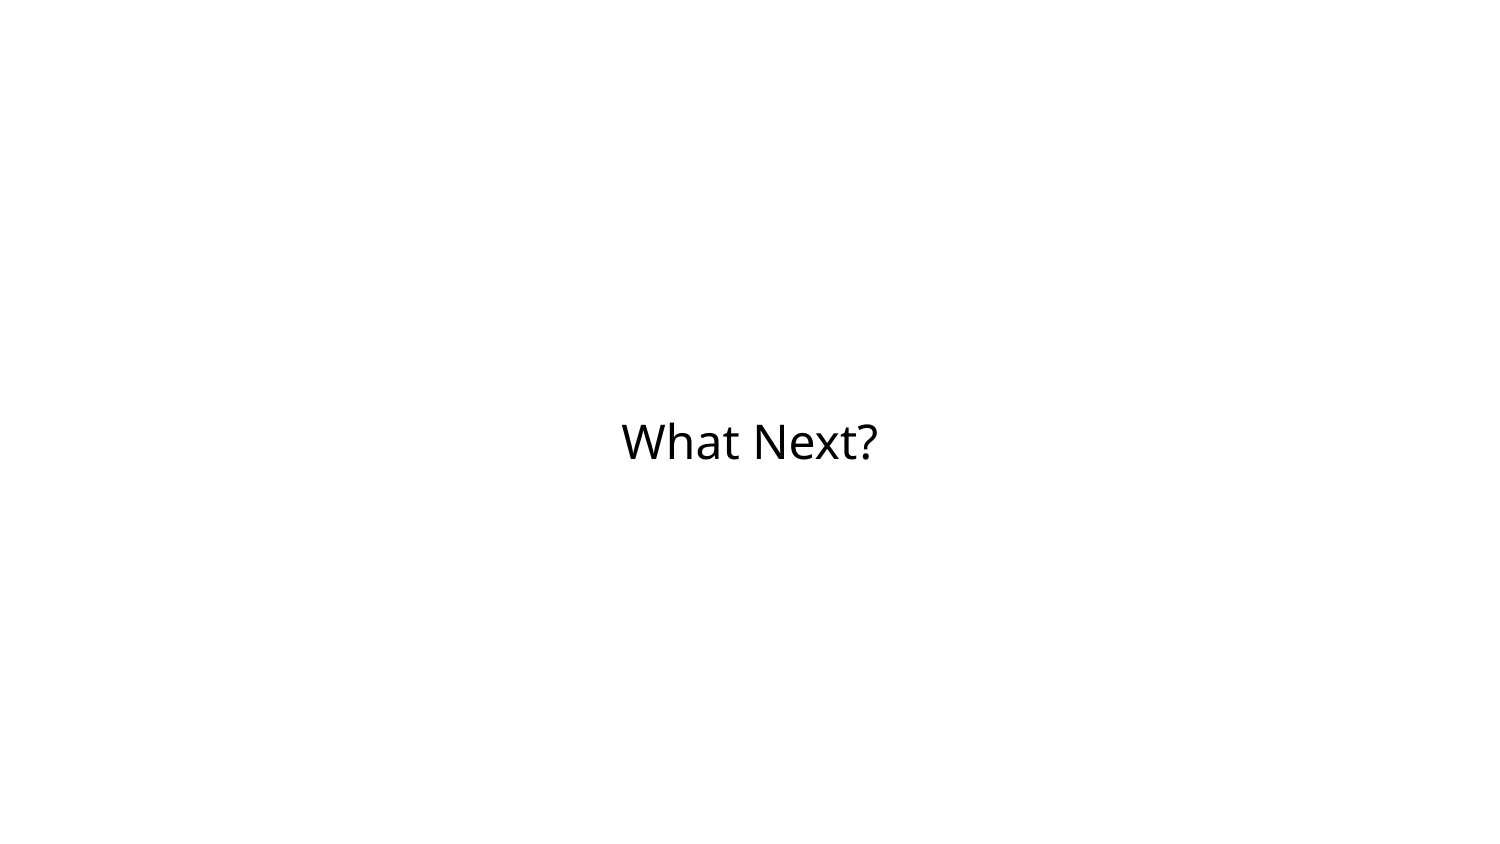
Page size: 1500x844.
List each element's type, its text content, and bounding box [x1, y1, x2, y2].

list What Next? [109, 225, 1391, 769]
